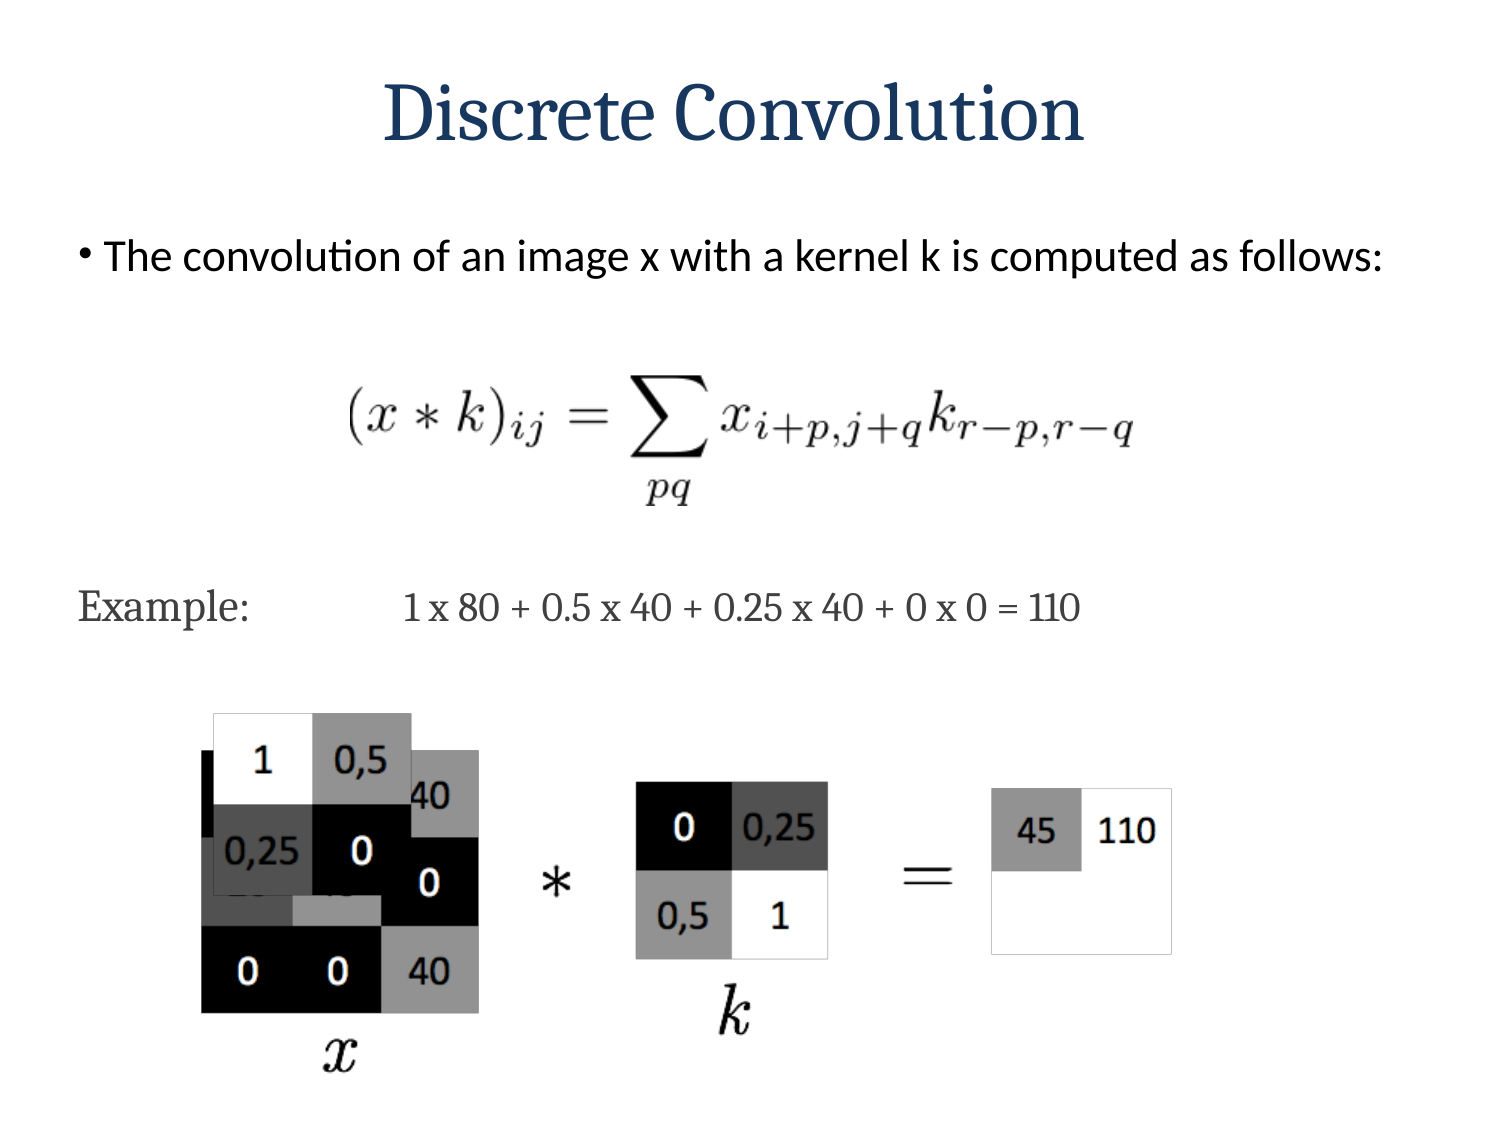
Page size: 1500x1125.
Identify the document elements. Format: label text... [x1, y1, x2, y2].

text_box The convolution of an image x with a kernel k is computed as follows: [62, 212, 1438, 289]
picture [349, 374, 1133, 506]
picture [199, 712, 1174, 1097]
text_box Example: [62, 562, 1438, 639]
text_box Discrete Convolution [24, 50, 1463, 165]
